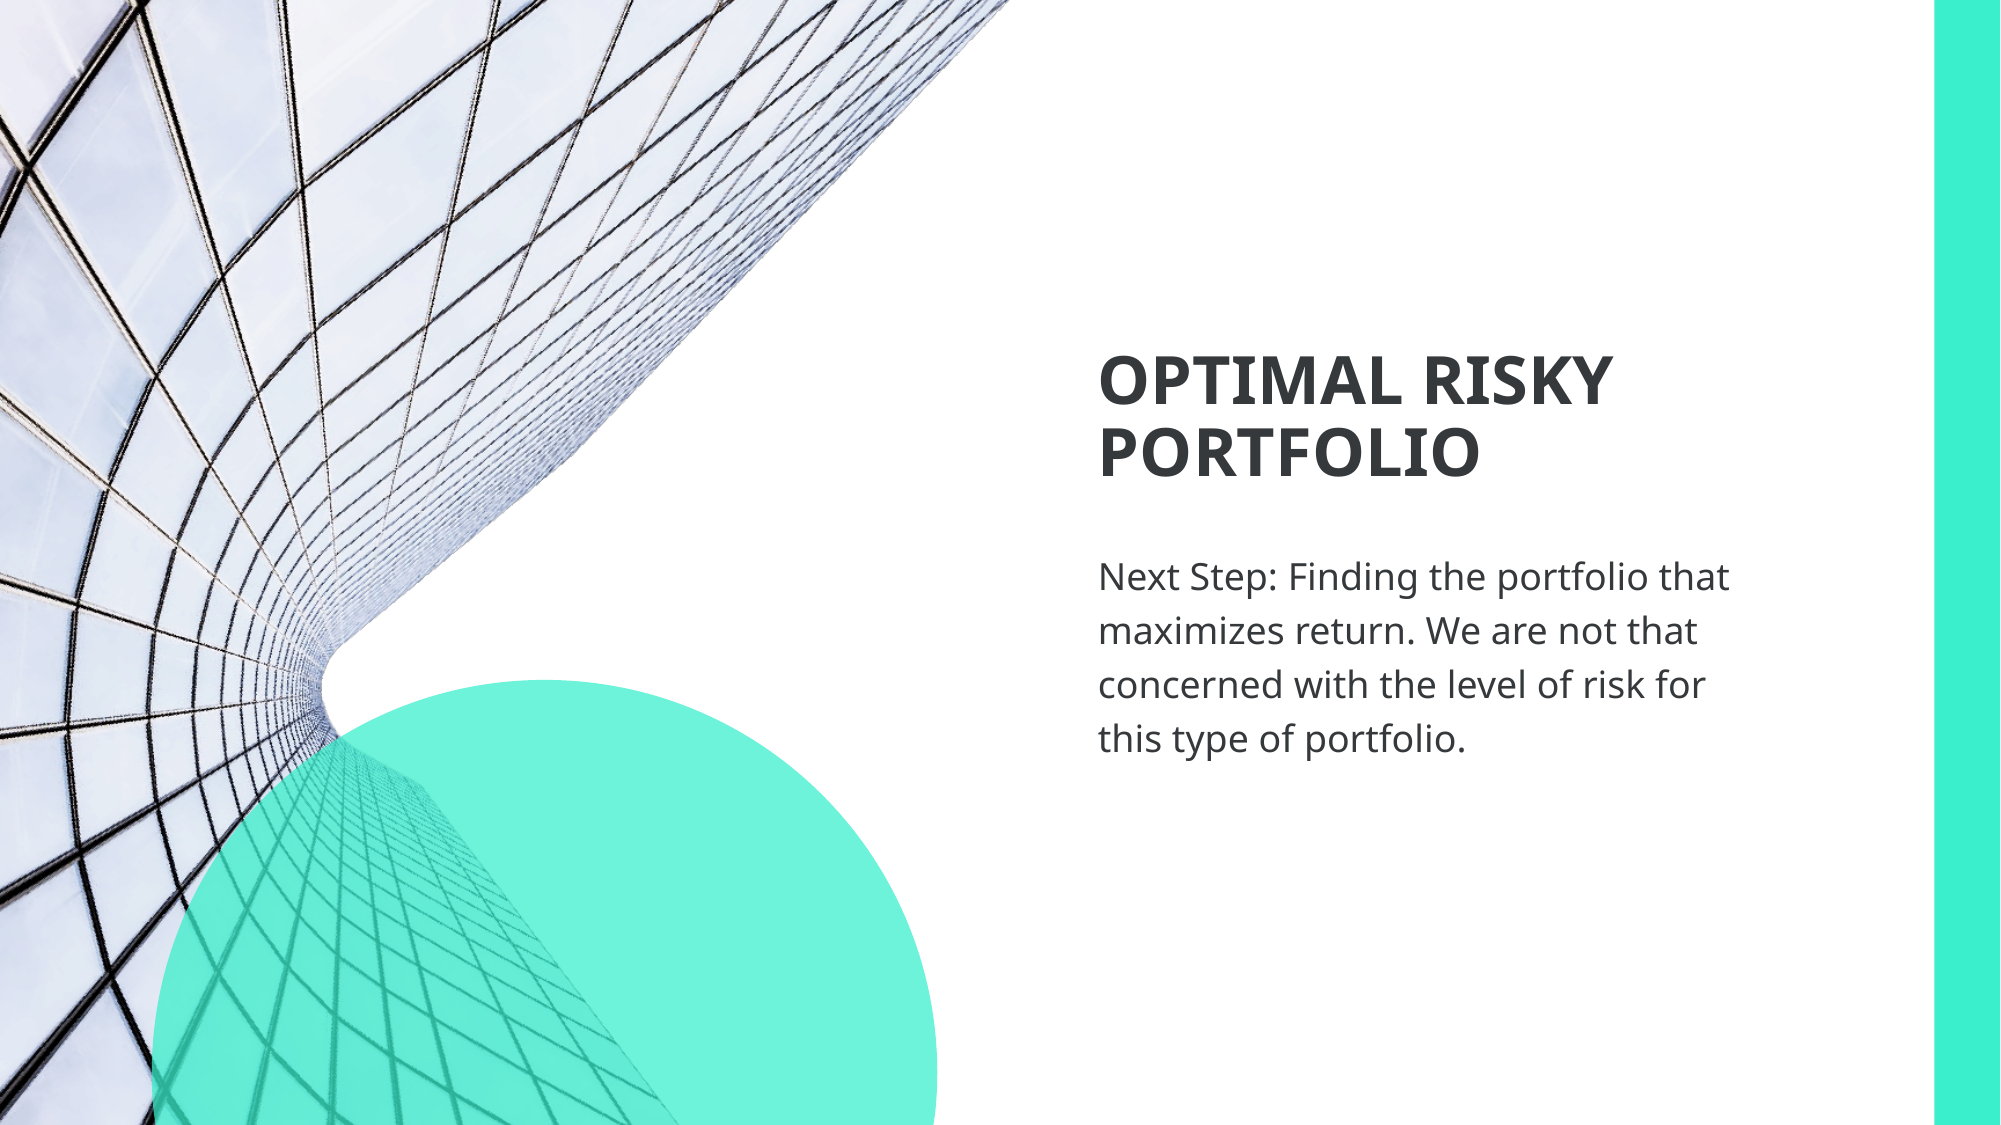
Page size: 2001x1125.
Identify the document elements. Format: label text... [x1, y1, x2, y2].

title OPTIMAL RISKY PORTFOLIO [1098, 29, 1934, 492]
picture [0, 0, 1594, 1124]
subtitle Next Step: Finding the portfolio that maximizes return. We are not that concerned with the level of risk for this type of portfolio. [1098, 543, 1754, 865]
